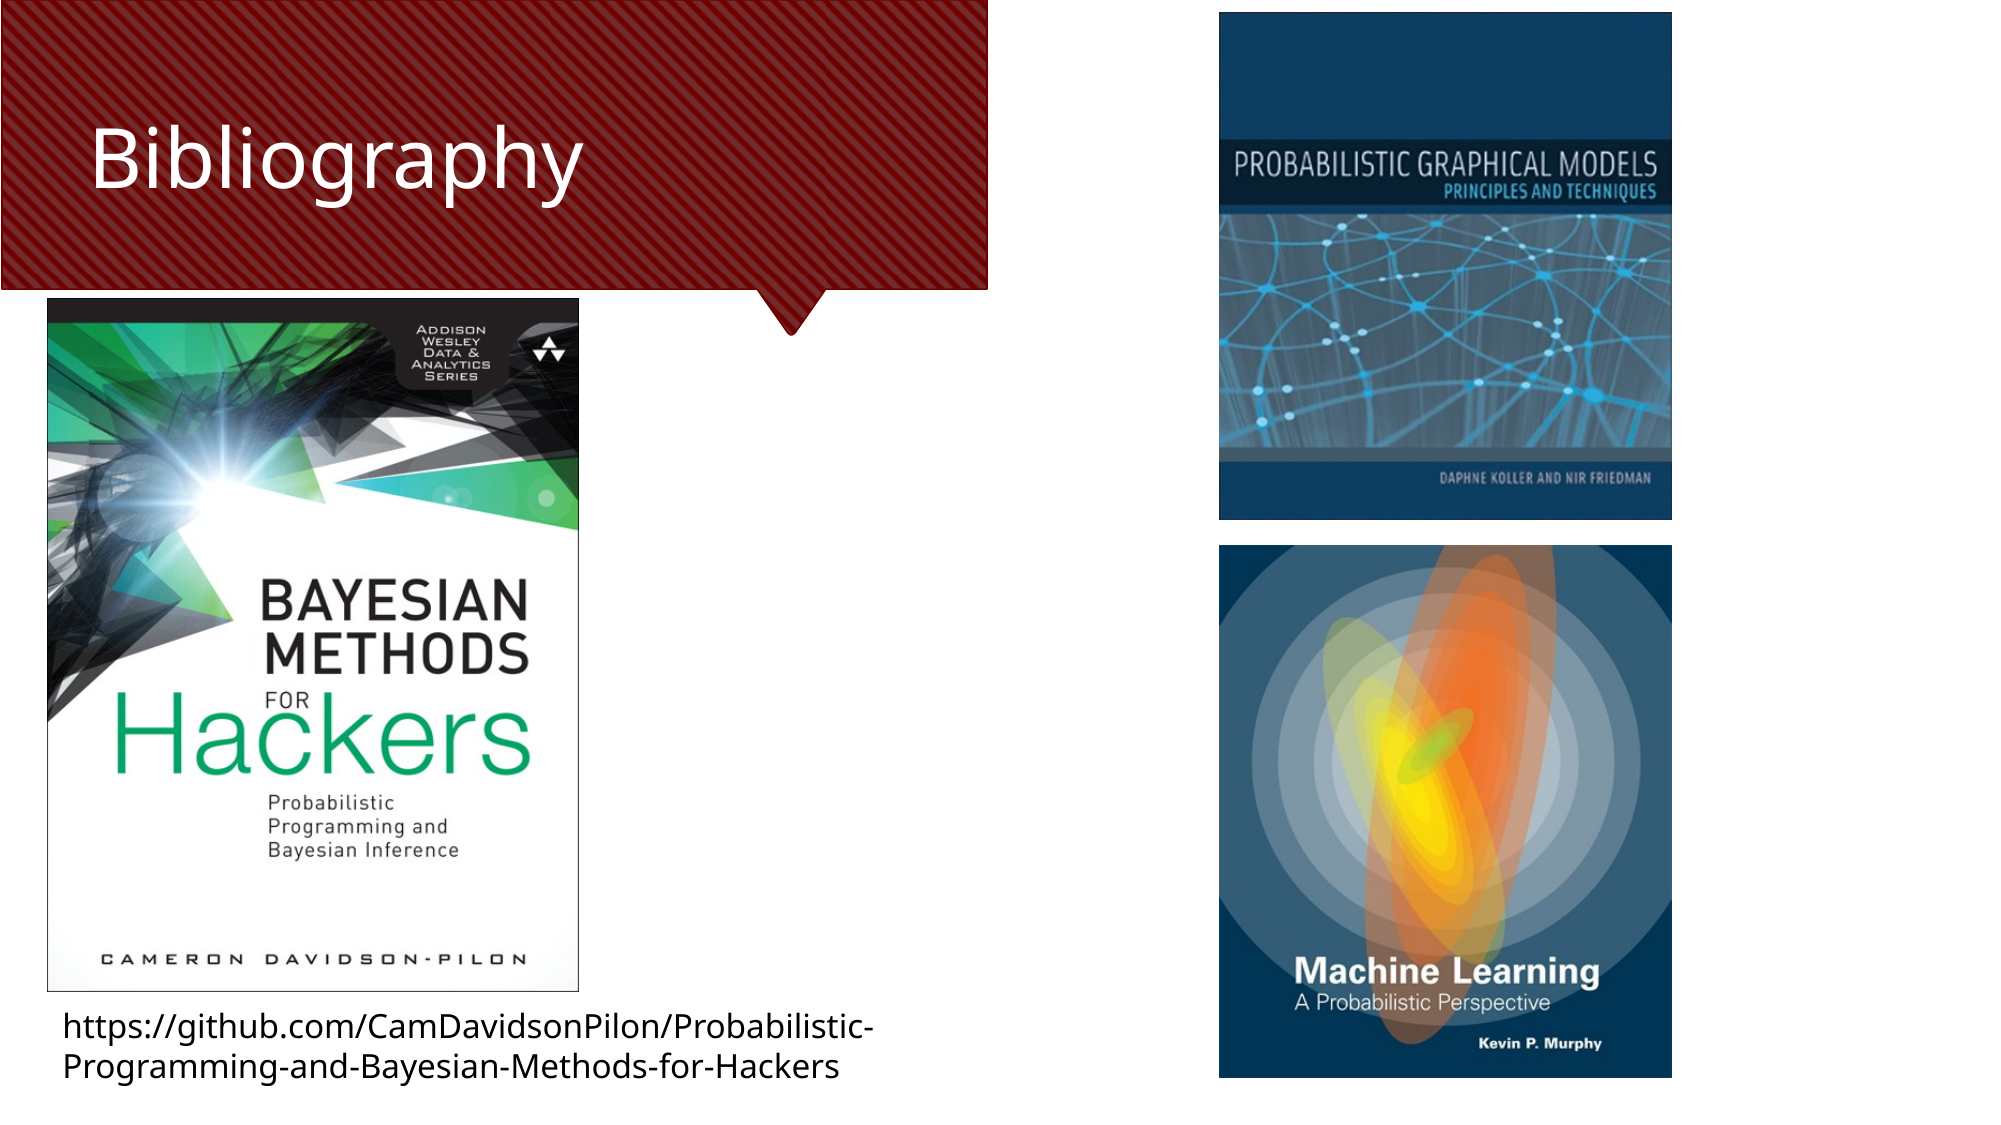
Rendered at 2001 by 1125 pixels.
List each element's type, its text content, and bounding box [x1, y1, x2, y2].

picture [1218, 12, 1672, 520]
title Bibliography [74, 61, 913, 249]
text_box https://github.com/CamDavidsonPilon/Probabilistic-Programming-and-Bayesian-Methods-for-Hackers [47, 998, 961, 1093]
picture [47, 297, 579, 992]
picture [1218, 545, 1672, 1078]
